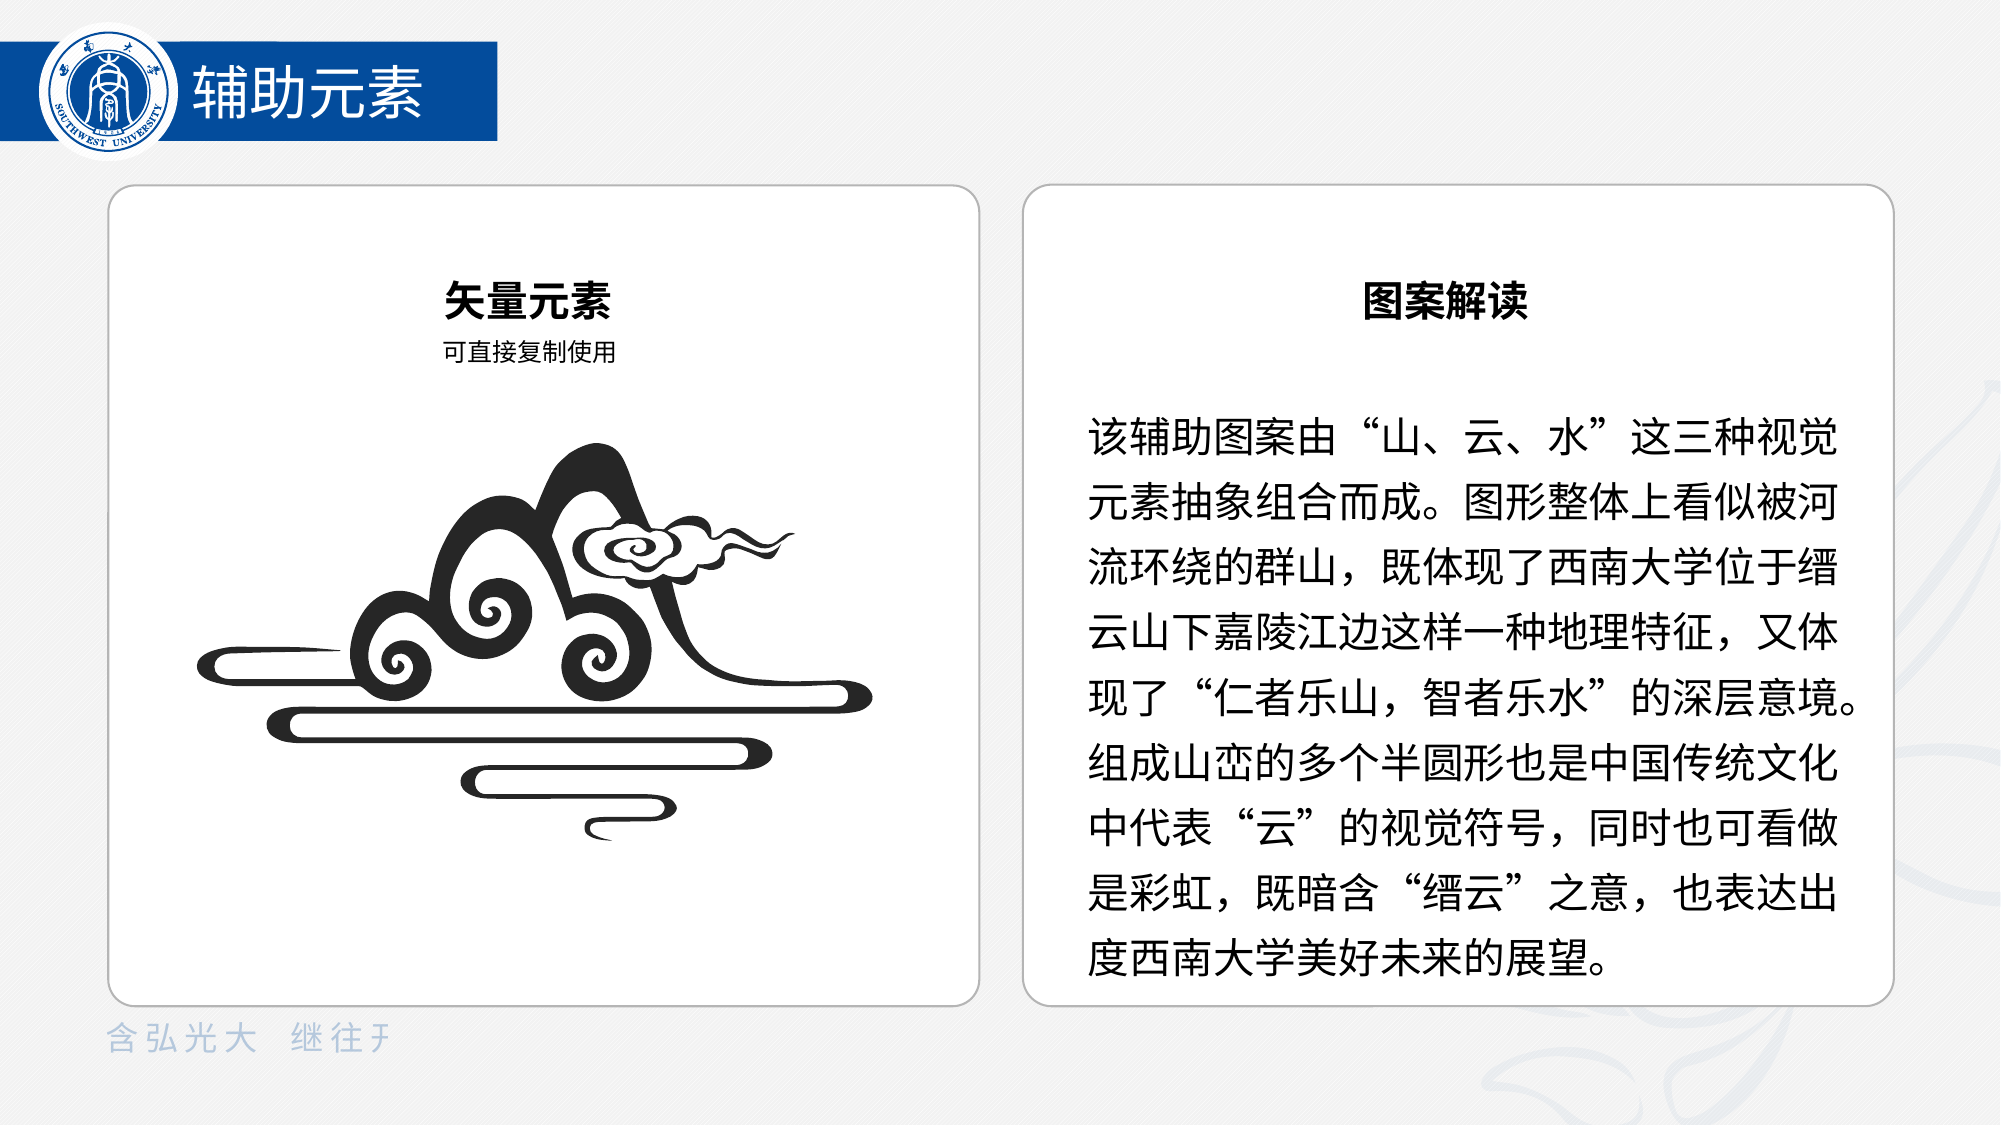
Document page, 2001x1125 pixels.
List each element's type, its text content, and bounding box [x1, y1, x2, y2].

text_box 矢量元素 [430, 267, 714, 328]
list 辅助元素 [180, 41, 498, 141]
text_box [1021, 183, 1895, 1008]
text_box 图案解读 [1347, 267, 1632, 333]
text_box 可直接复制使用 [428, 328, 748, 374]
text_box 该辅助图案由“山、云、水”这三种视觉元素抽象组合而成。图形整体上看似被河流环绕的群山，既体现了西南大学位于缙云山下嘉陵江边这样一种地理特征，又体现了“仁者乐山，智者乐水”的深层意境。组成山峦的多个半圆形也是中国传统文化中代表“云”的视觉符号，同时也可看做是彩虹，既暗含“缙云”之意，也表达出度西南大学美好未来的展望。 [1073, 388, 1855, 989]
text_box [107, 184, 981, 1008]
text_box [196, 443, 873, 841]
